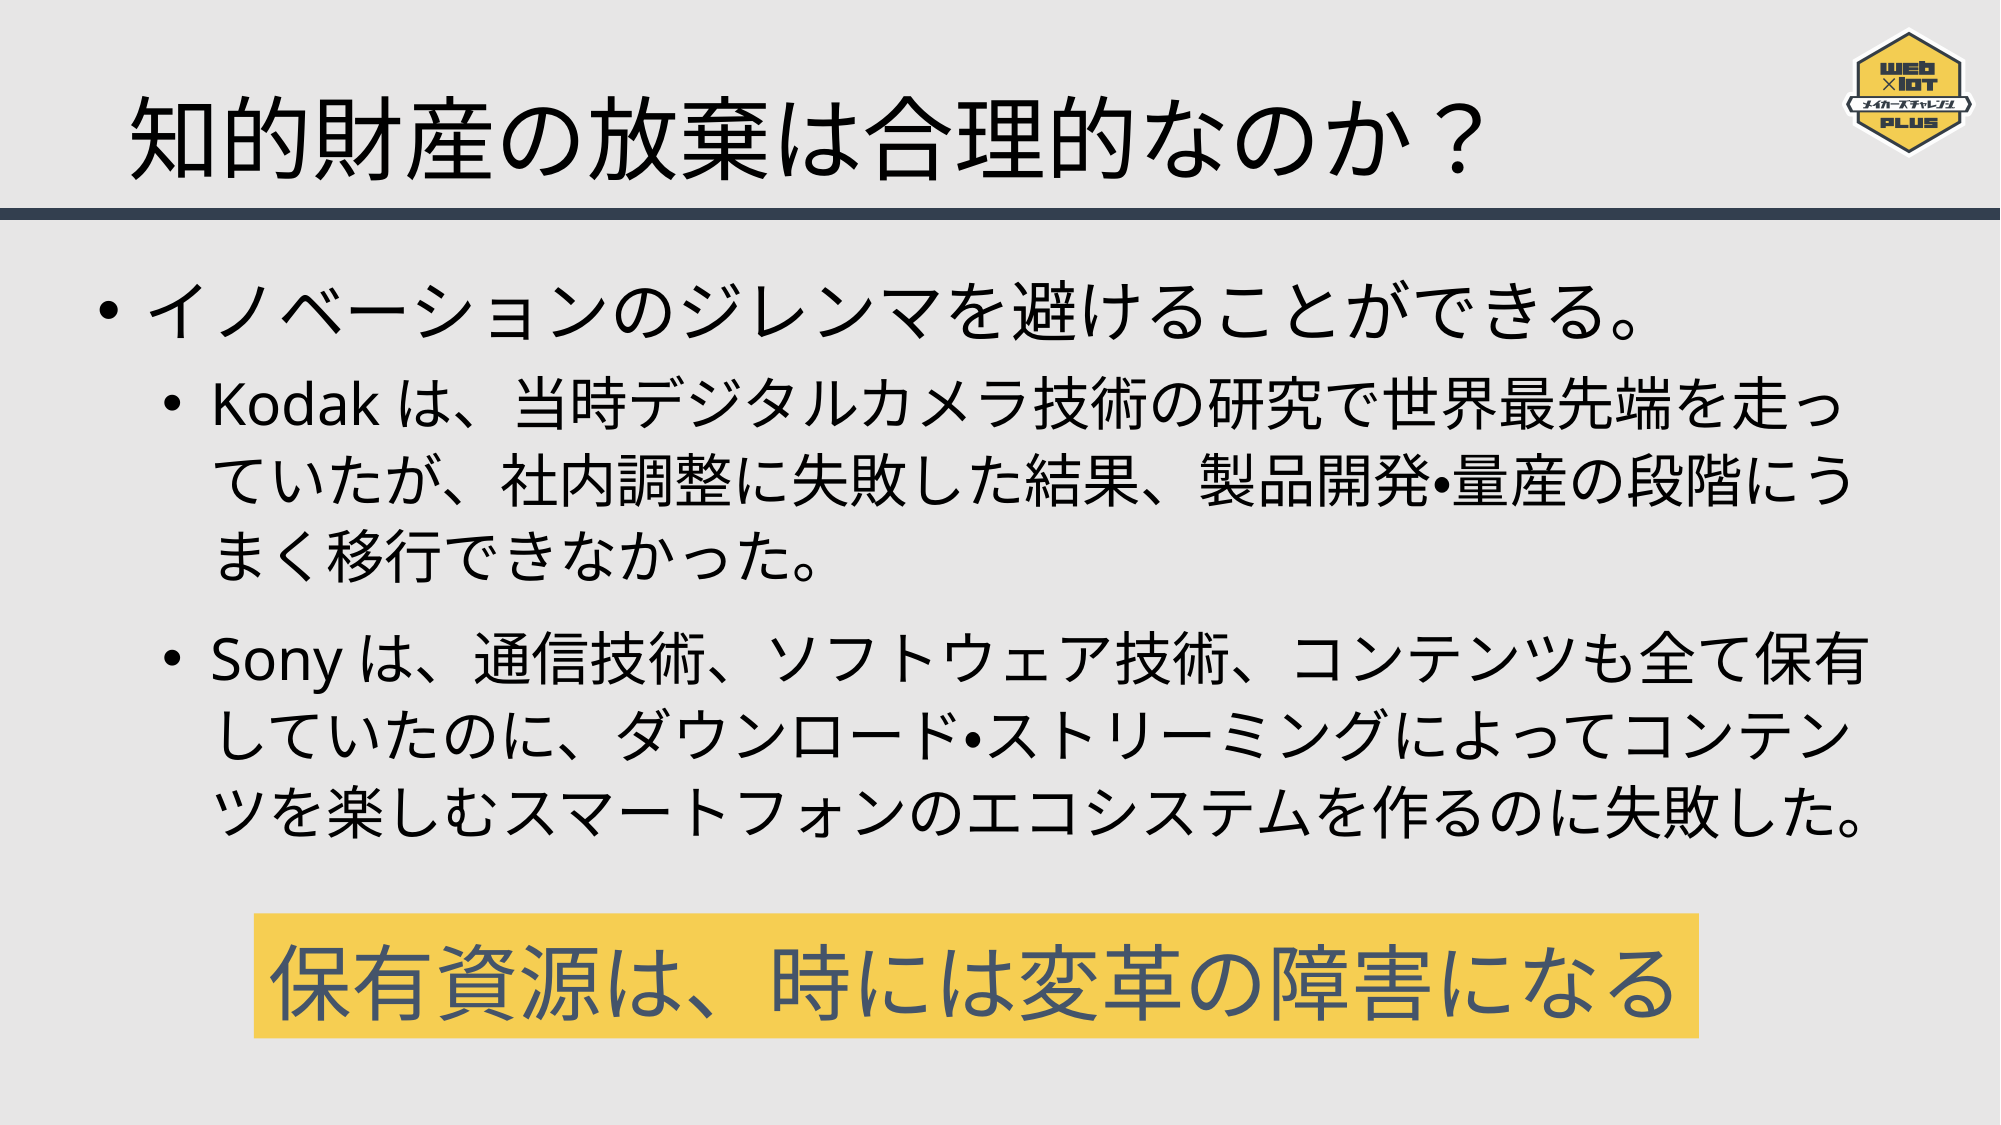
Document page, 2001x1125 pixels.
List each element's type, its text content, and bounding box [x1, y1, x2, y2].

list イノベーションのジレンマを避けることができる。 Kodakは、当時デジタルカメラ技術の研究で世界最先端を走っていたが、社内調整に失敗した結果、製品開発・量産の段階にうまく移行できなかった。 Sonyは、通信技術、ソフトウェア技術、コンテンツも全て保有していたのに、ダウンロード・ストリーミングによってコンテンツを楽しむスマートフォンのエコシステムを作るのに失敗した。 [82, 254, 1918, 968]
picture [1842, 27, 1976, 158]
title 知的財産の放棄は合理的なのか？ [113, 52, 1839, 210]
text_box 保有資源は、時には変革の障害になる [253, 913, 1699, 1039]
